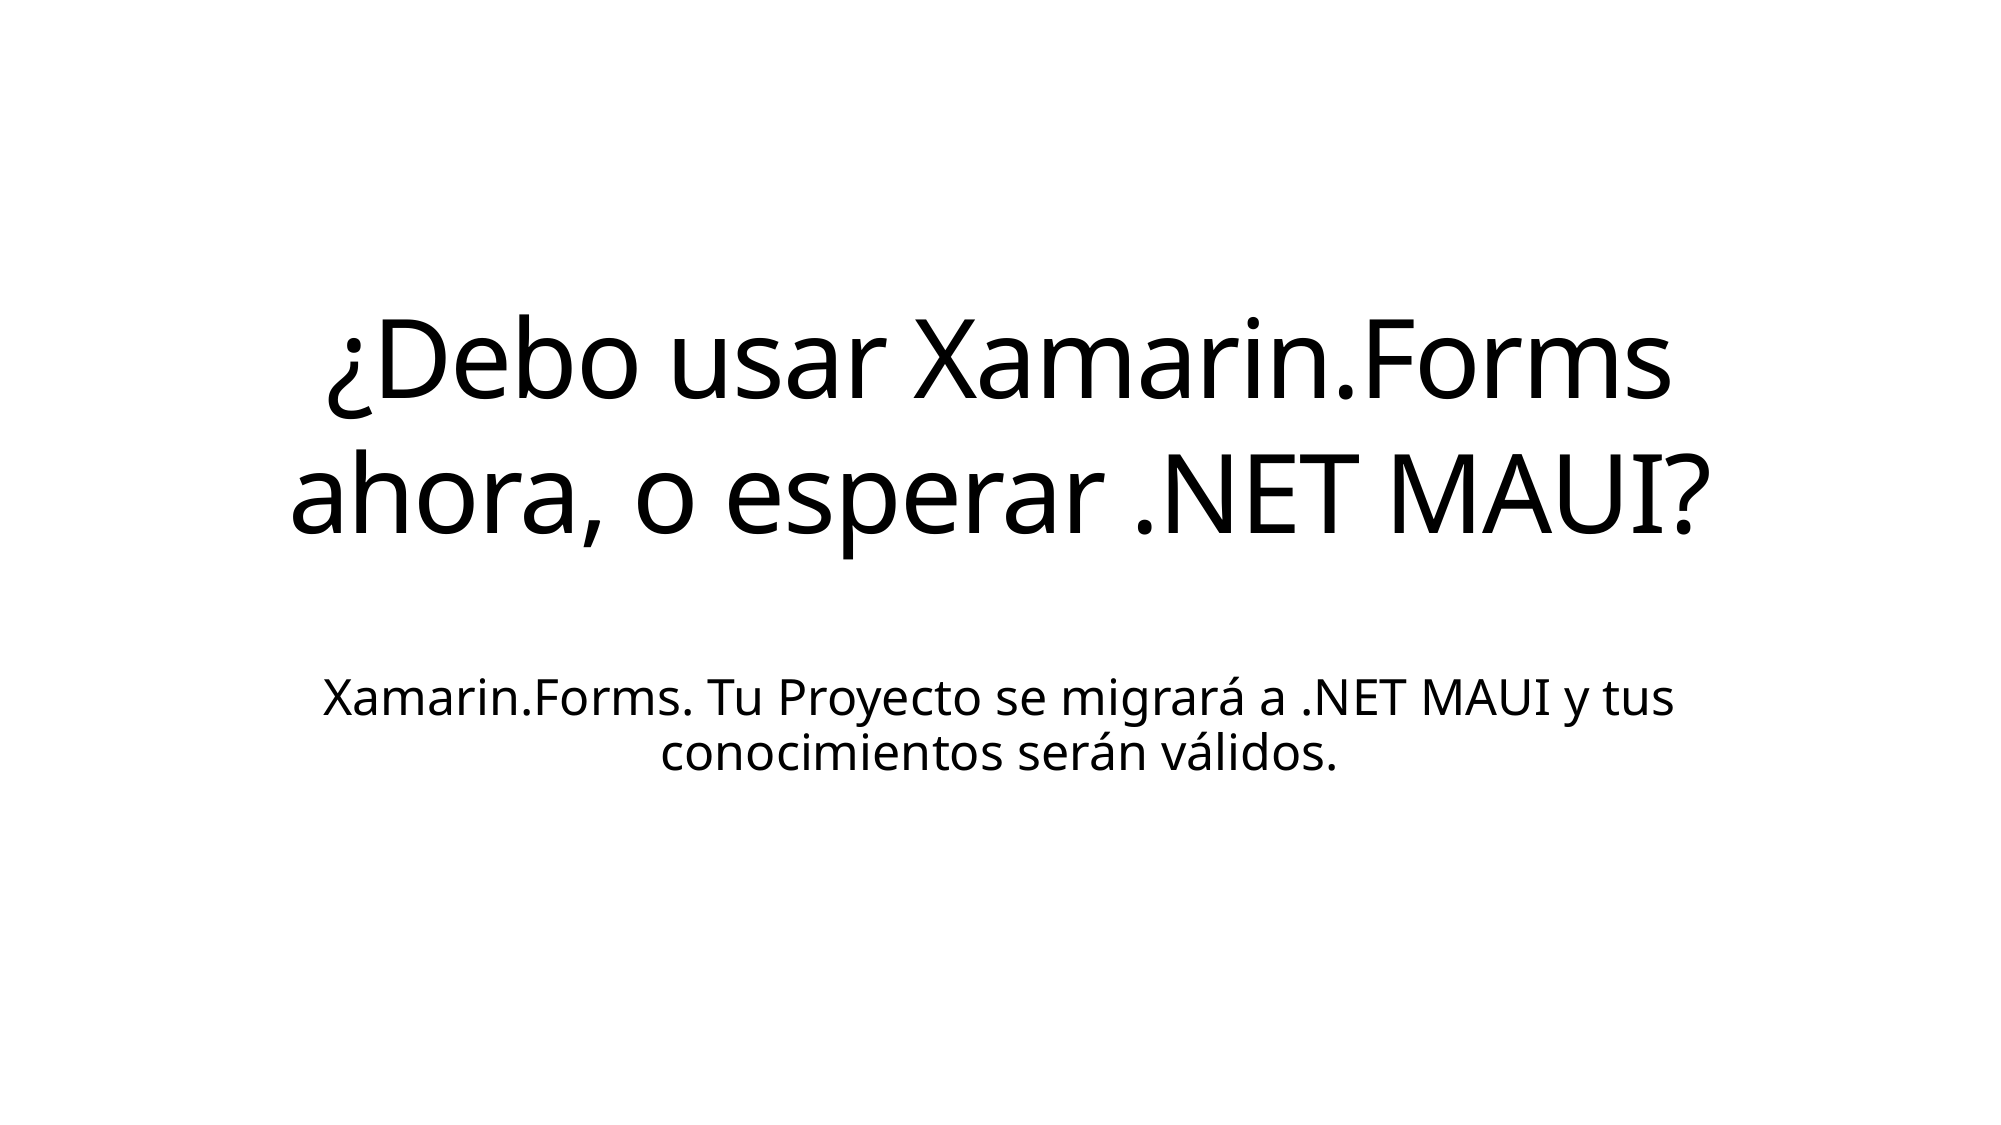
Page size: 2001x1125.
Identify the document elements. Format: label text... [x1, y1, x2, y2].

subtitle Xamarin.Forms. Tu Proyecto se migrará a .NET MAUI y tus conocimientos serán válidos. [249, 657, 1750, 797]
title ¿Debo usar Xamarin.Forms ahora, o esperar .NET MAUI? [249, 184, 1750, 576]
